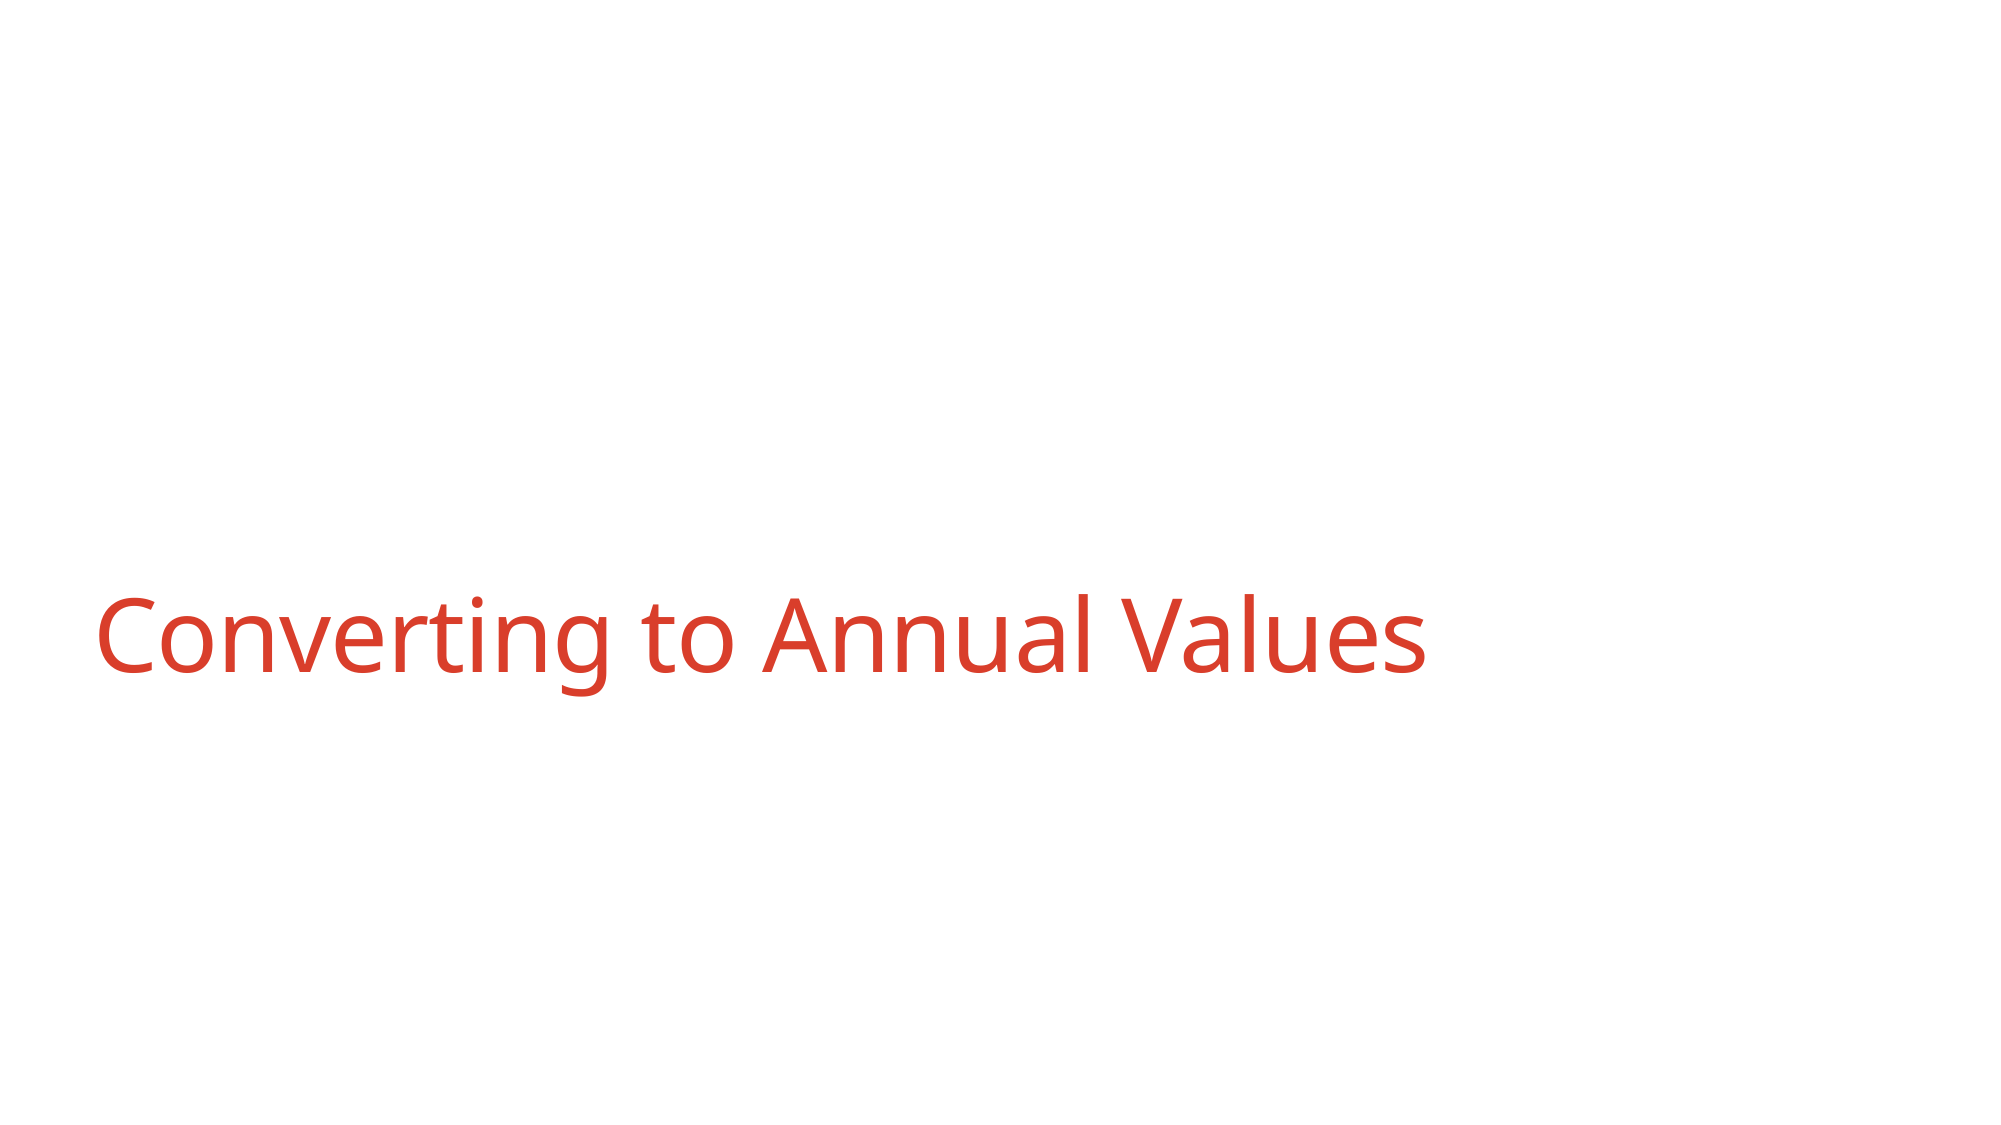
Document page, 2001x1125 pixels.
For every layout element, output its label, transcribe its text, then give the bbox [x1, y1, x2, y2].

title Converting to Annual Values [78, 423, 1922, 702]
